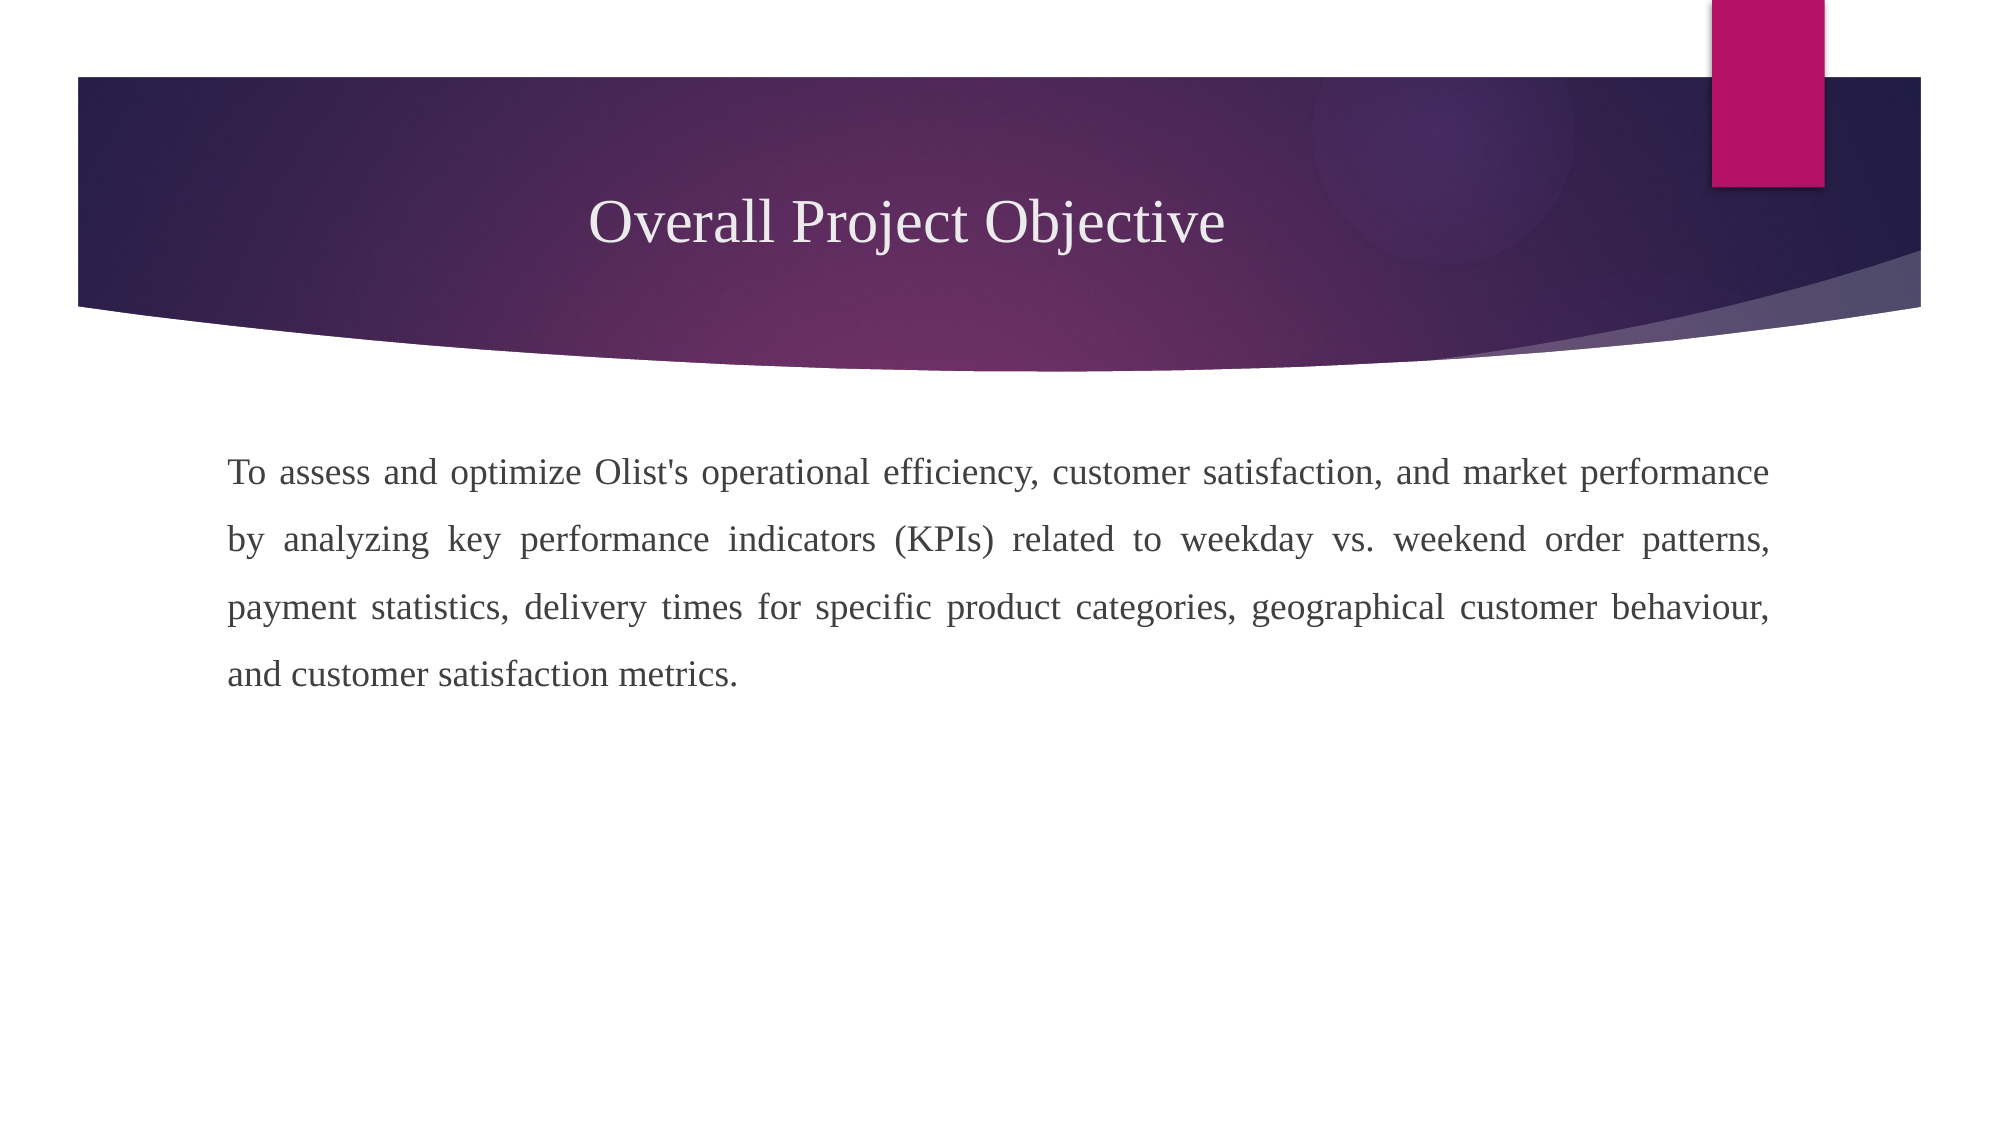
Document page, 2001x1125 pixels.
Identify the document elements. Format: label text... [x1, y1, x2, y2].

list To assess and optimize Olist's operational efficiency, customer satisfaction, and market performance by analyzing key performance indicators (KPIs) related to weekday vs. weekend order patterns, payment statistics, delivery times for specific product categories, geographical customer behaviour, and customer satisfaction metrics. [212, 416, 1788, 1000]
title Overall Project Objective [189, 159, 1627, 276]
